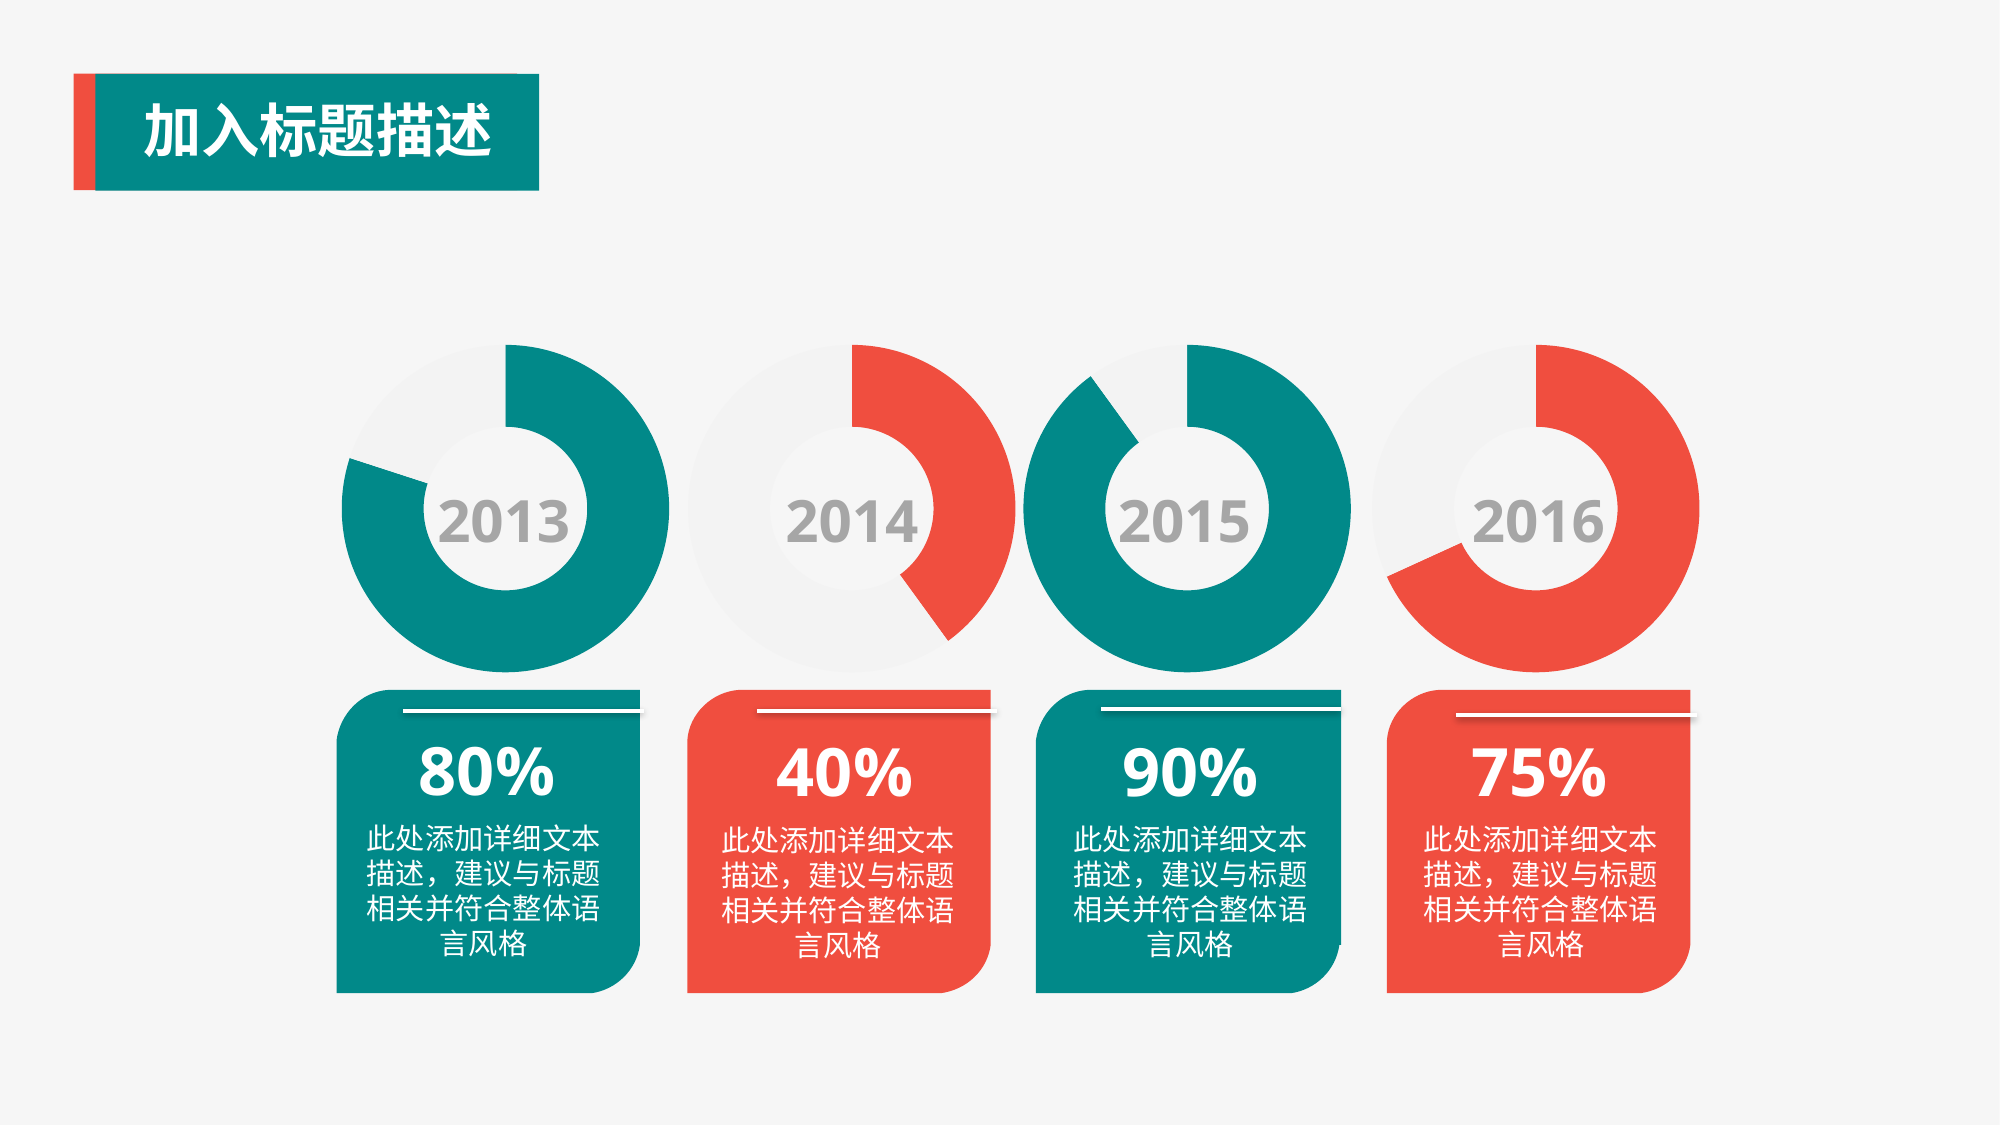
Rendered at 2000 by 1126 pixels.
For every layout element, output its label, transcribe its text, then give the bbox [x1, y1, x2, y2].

text_box 75% [1434, 722, 1645, 810]
text_box 此处添加详细文本描述，建议与标题相关并符合整体语言风格 [355, 813, 612, 961]
text_box [687, 689, 991, 994]
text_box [70, 73, 566, 191]
text_box 90% [1085, 722, 1297, 810]
text_box 此处添加详细文本描述，建议与标题相关并符合整体语言风格 [1413, 813, 1669, 961]
text_box [1035, 689, 1342, 994]
chart [333, 337, 678, 680]
text_box 此处添加详细文本描述，建议与标题相关并符合整体语言风格 [710, 814, 966, 963]
text_box 80% [381, 721, 593, 809]
text_box 此处添加详细文本描述，建议与标题相关并符合整体语言风格 [1062, 813, 1319, 961]
text_box 40% [739, 722, 951, 810]
chart [679, 337, 1360, 680]
chart [1363, 337, 1708, 680]
text_box [336, 689, 640, 994]
text_box [1386, 689, 1691, 994]
